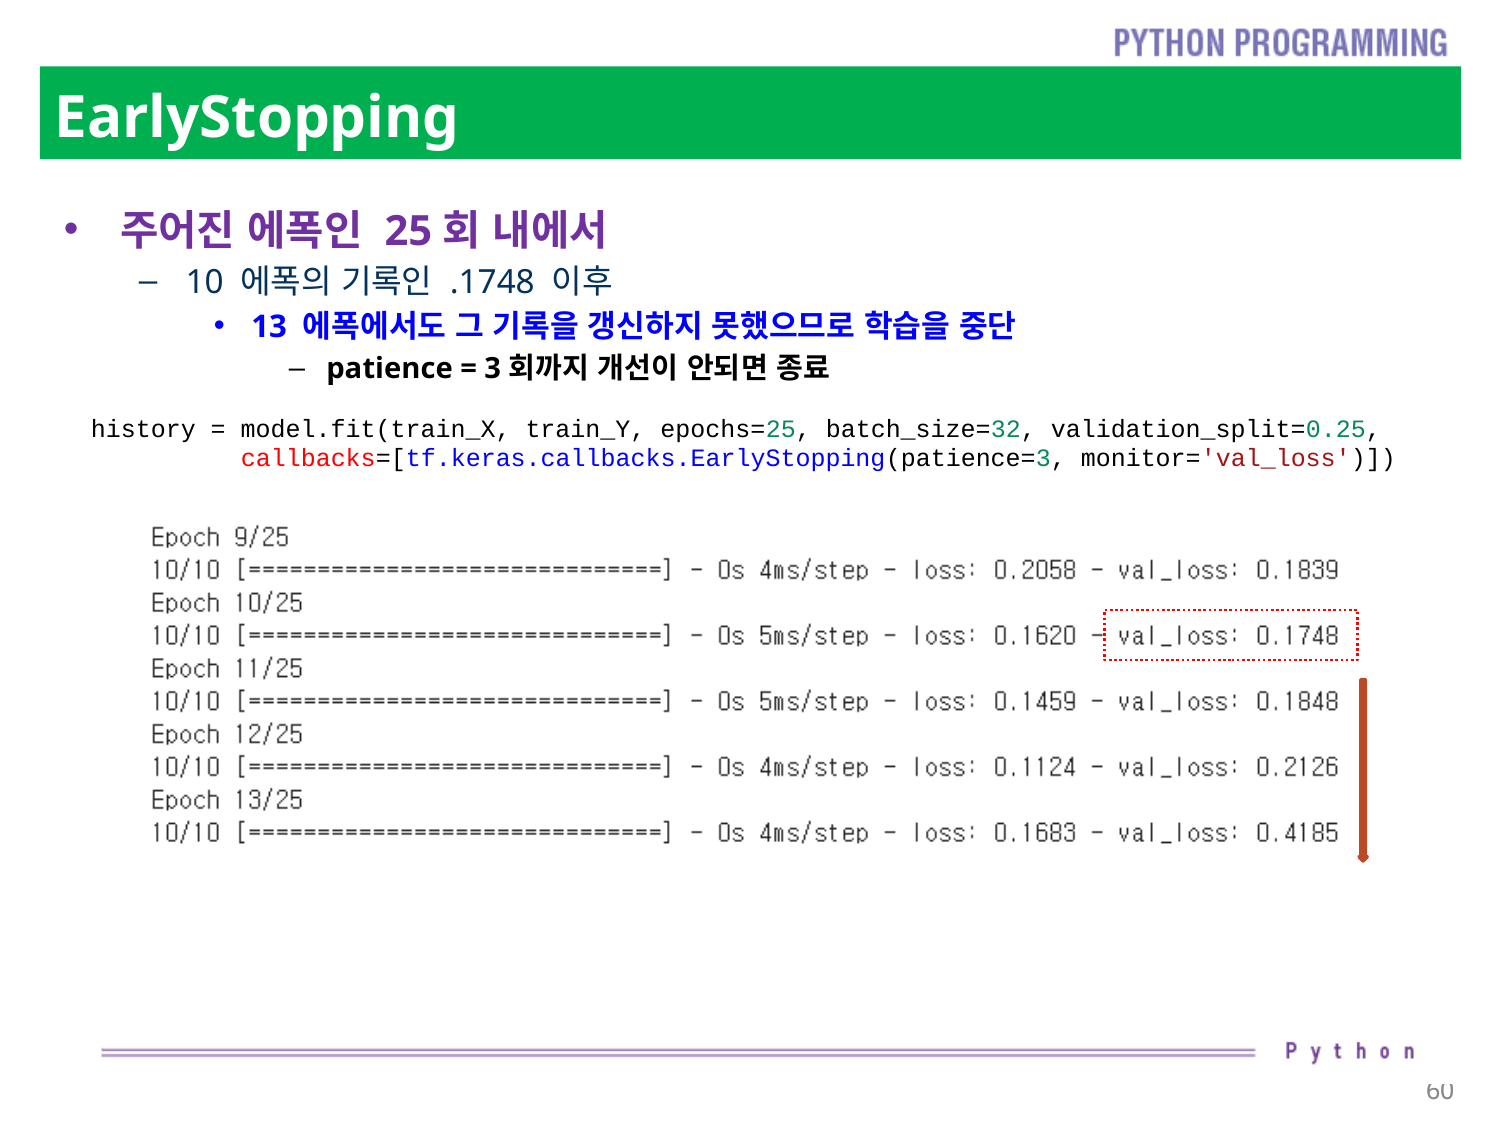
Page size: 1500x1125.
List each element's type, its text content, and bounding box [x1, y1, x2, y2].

title EarlyStopping [39, 76, 1444, 152]
picture [135, 516, 1360, 861]
list 주어진 에폭인 25회 내에서 10 에폭의 기록인 .1748 이후 13 에폭에서도 그 기록을 갱신하지 못했으므로 학습을 중단 patience = 3회까지 개선이 안되면 종료 [48, 195, 1461, 1041]
picture [18, 1020, 1483, 1084]
picture [1106, 13, 1462, 66]
text_box history = model.fit(train_X, train_Y, epochs=25, batch_size=32, validation_split=0.25, callbacks=[tf.keras.callbacks.EarlyStopping(patience=3, monitor='val_loss')]) [76, 404, 1433, 480]
text_box [1362, 677, 1369, 863]
slide_number 60 [1119, 1071, 1470, 1112]
